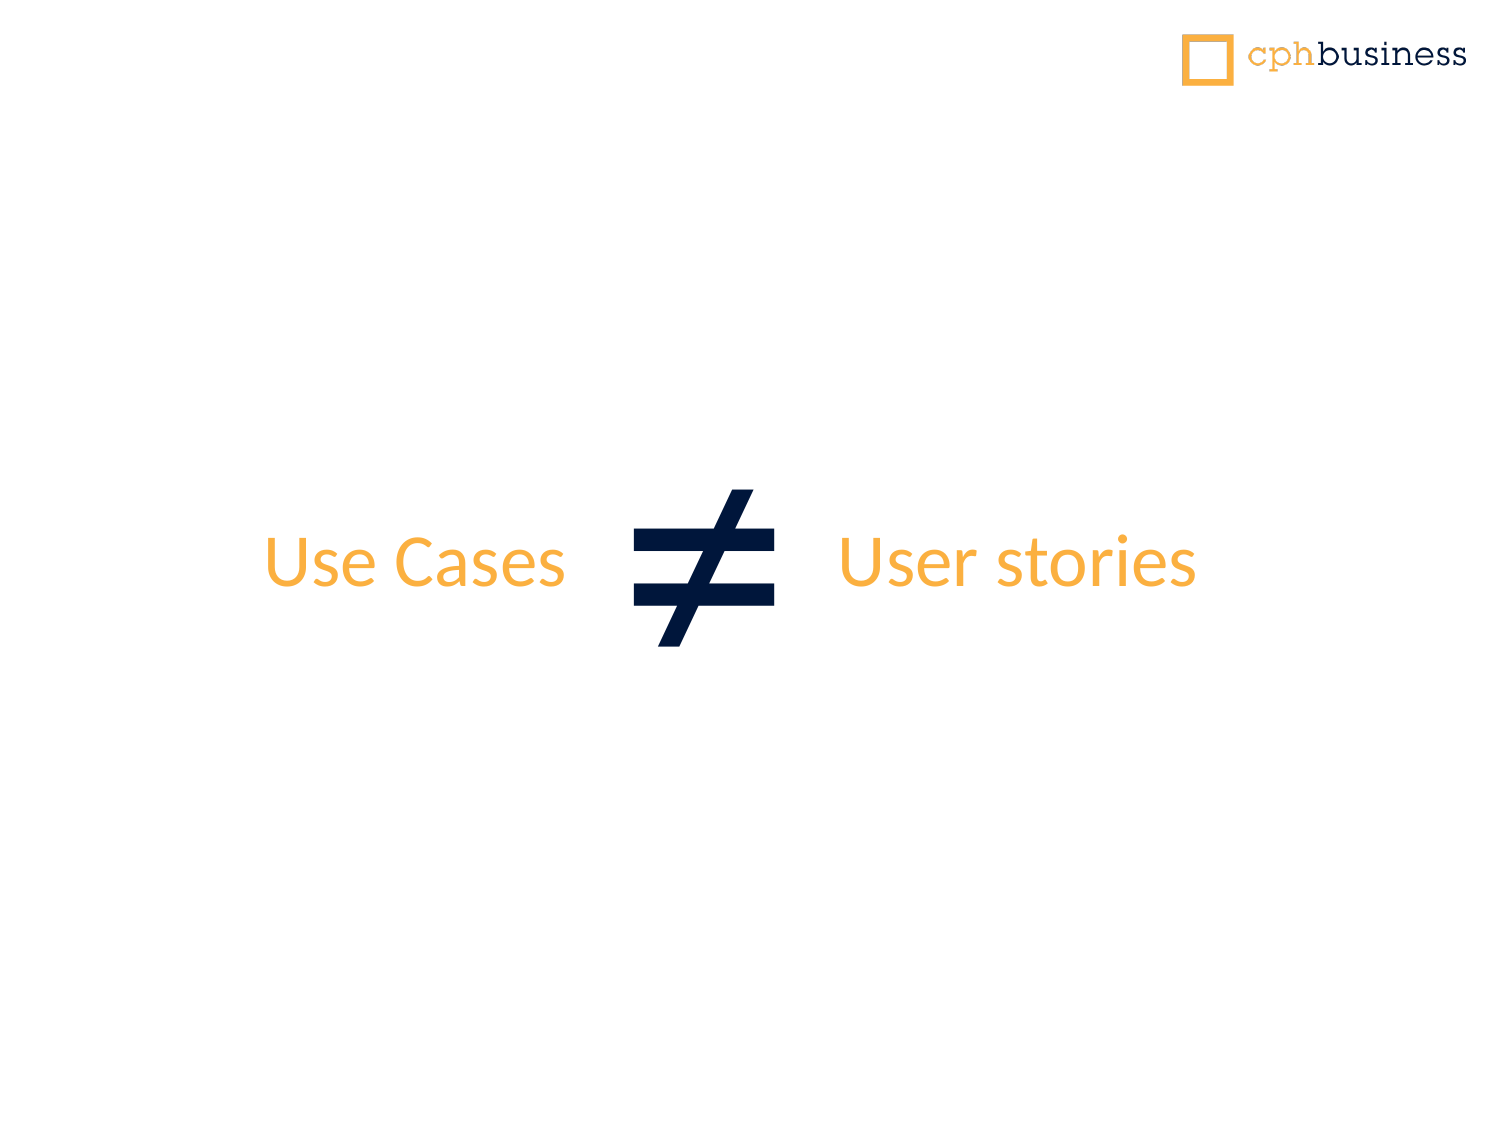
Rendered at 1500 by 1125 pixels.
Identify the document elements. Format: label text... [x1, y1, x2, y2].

text_box ≠ [604, 324, 770, 755]
title Use Cases User stories [770, 506, 1393, 619]
picture [1131, 0, 1500, 137]
title Use Cases User stories [248, 506, 604, 619]
